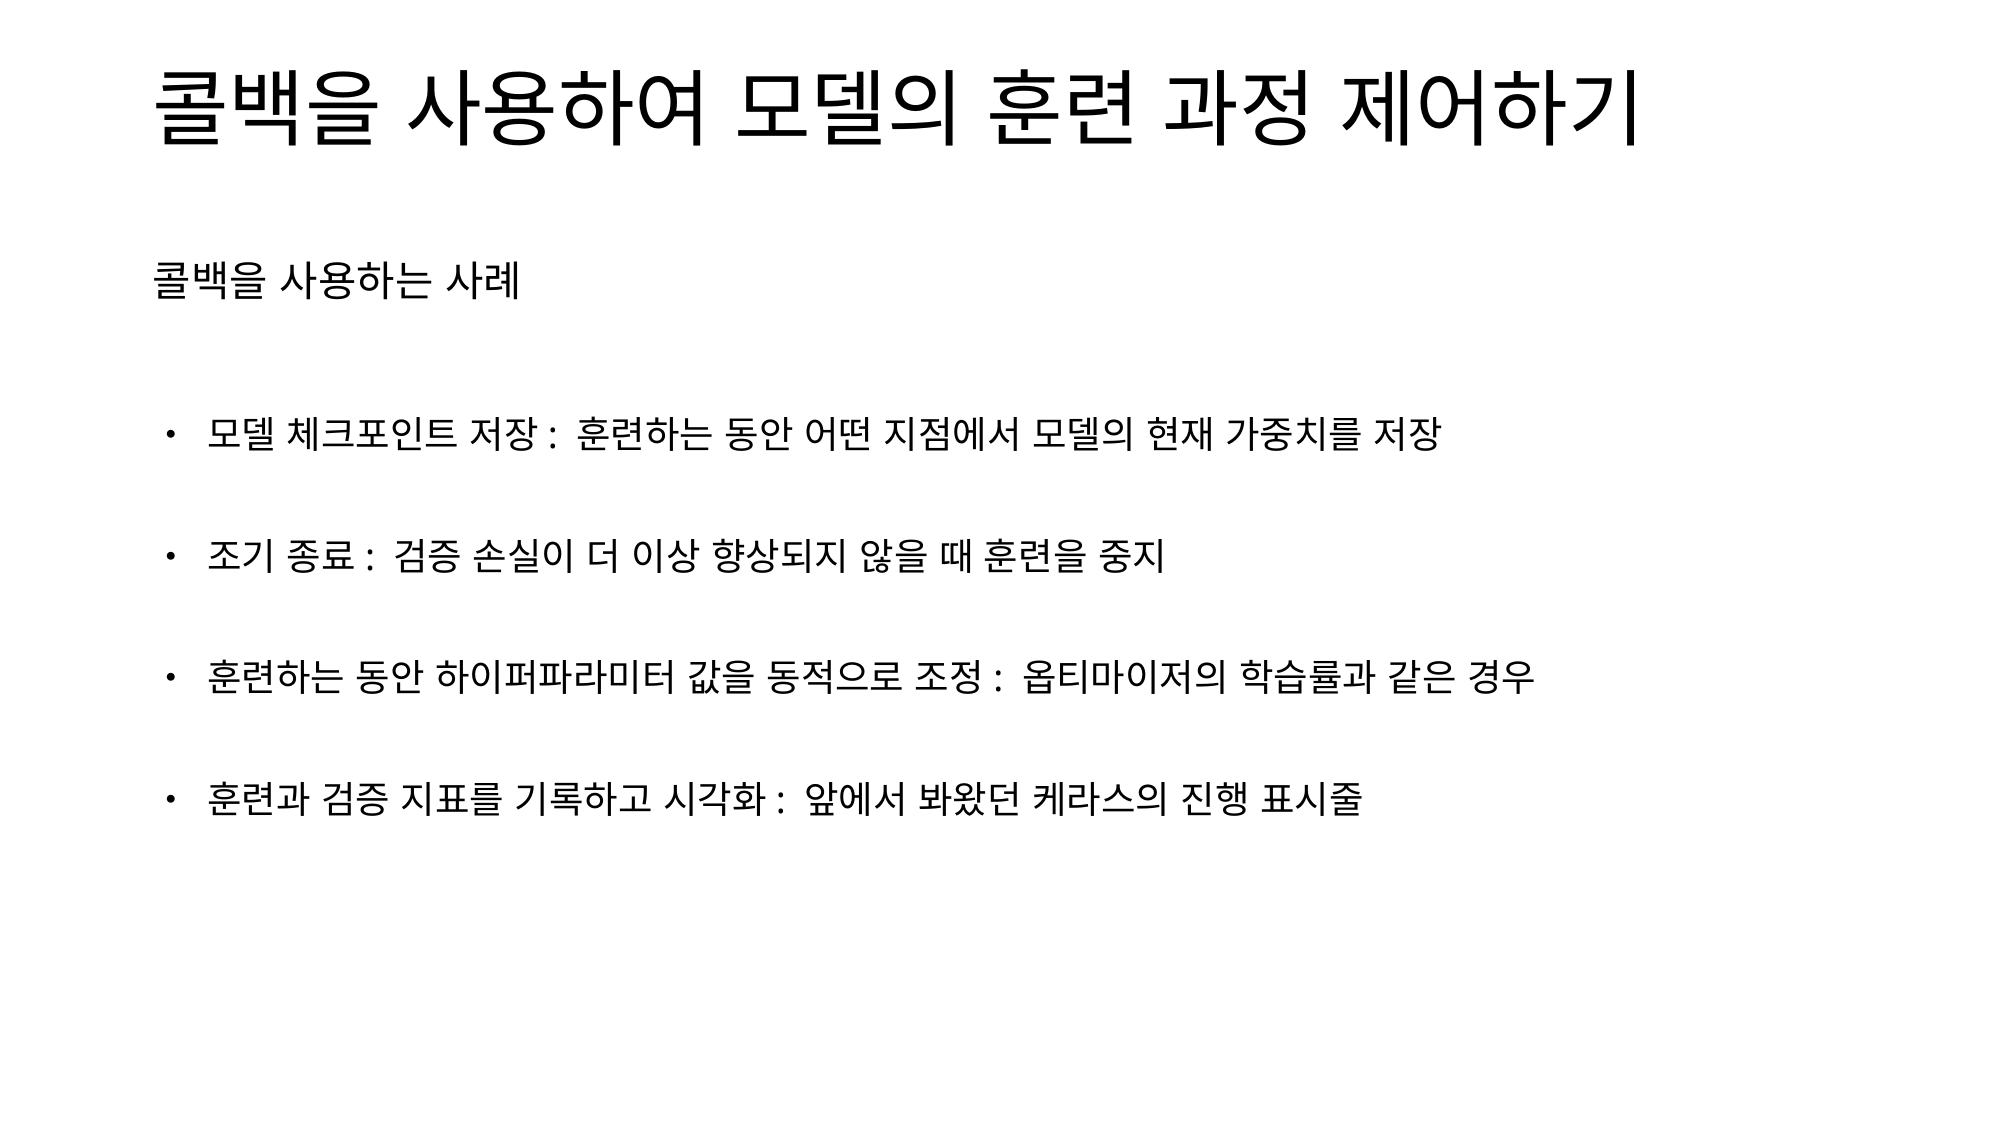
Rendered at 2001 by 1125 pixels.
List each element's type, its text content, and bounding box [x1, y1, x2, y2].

text_box • 조기 종료: 검증 손실이 더 이상 향상되지 않을 때 훈련을 중지 [137, 525, 1790, 586]
text_box • 훈련하는 동안 하이퍼파라미터 값을 동적으로 조정: 옵티마이저의 학습률과 같은 경우 [137, 646, 1790, 707]
text_box 콜백을 사용하여 모델의 훈련 과정 제어하기 [137, 59, 1863, 278]
text_box 콜백을 사용하는 사례 [137, 247, 1790, 312]
text_box • 훈련과 검증 지표를 기록하고 시각화: 앞에서 봐왔던 케라스의 진행 표시줄 [137, 768, 1790, 829]
text_box • 모델 체크포인트 저장: 훈련하는 동안 어떤 지점에서 모델의 현재 가중치를 저장 [137, 403, 1790, 464]
